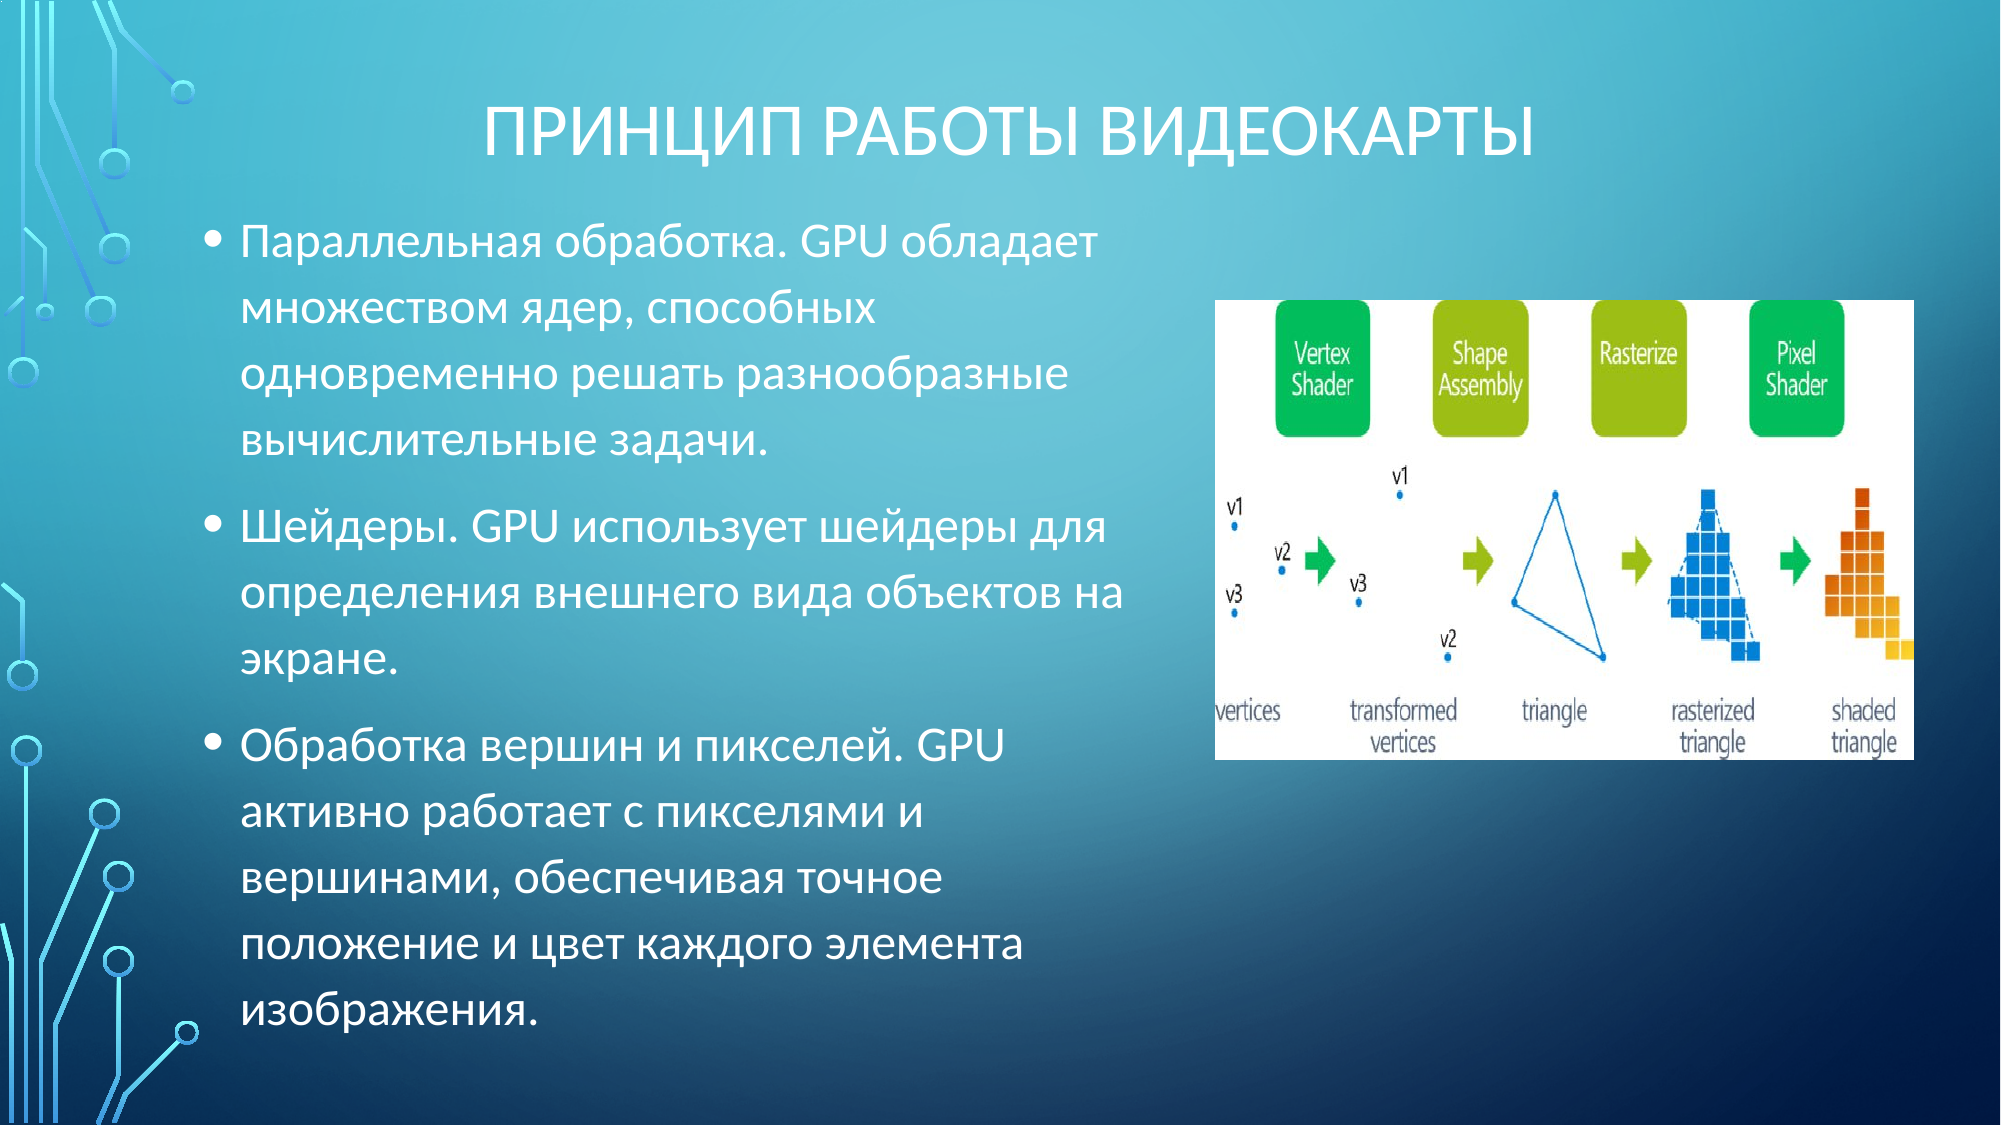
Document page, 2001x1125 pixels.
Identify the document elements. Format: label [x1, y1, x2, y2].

picture [201, 0, 2000, 1125]
text_box [0, 0, 201, 1125]
